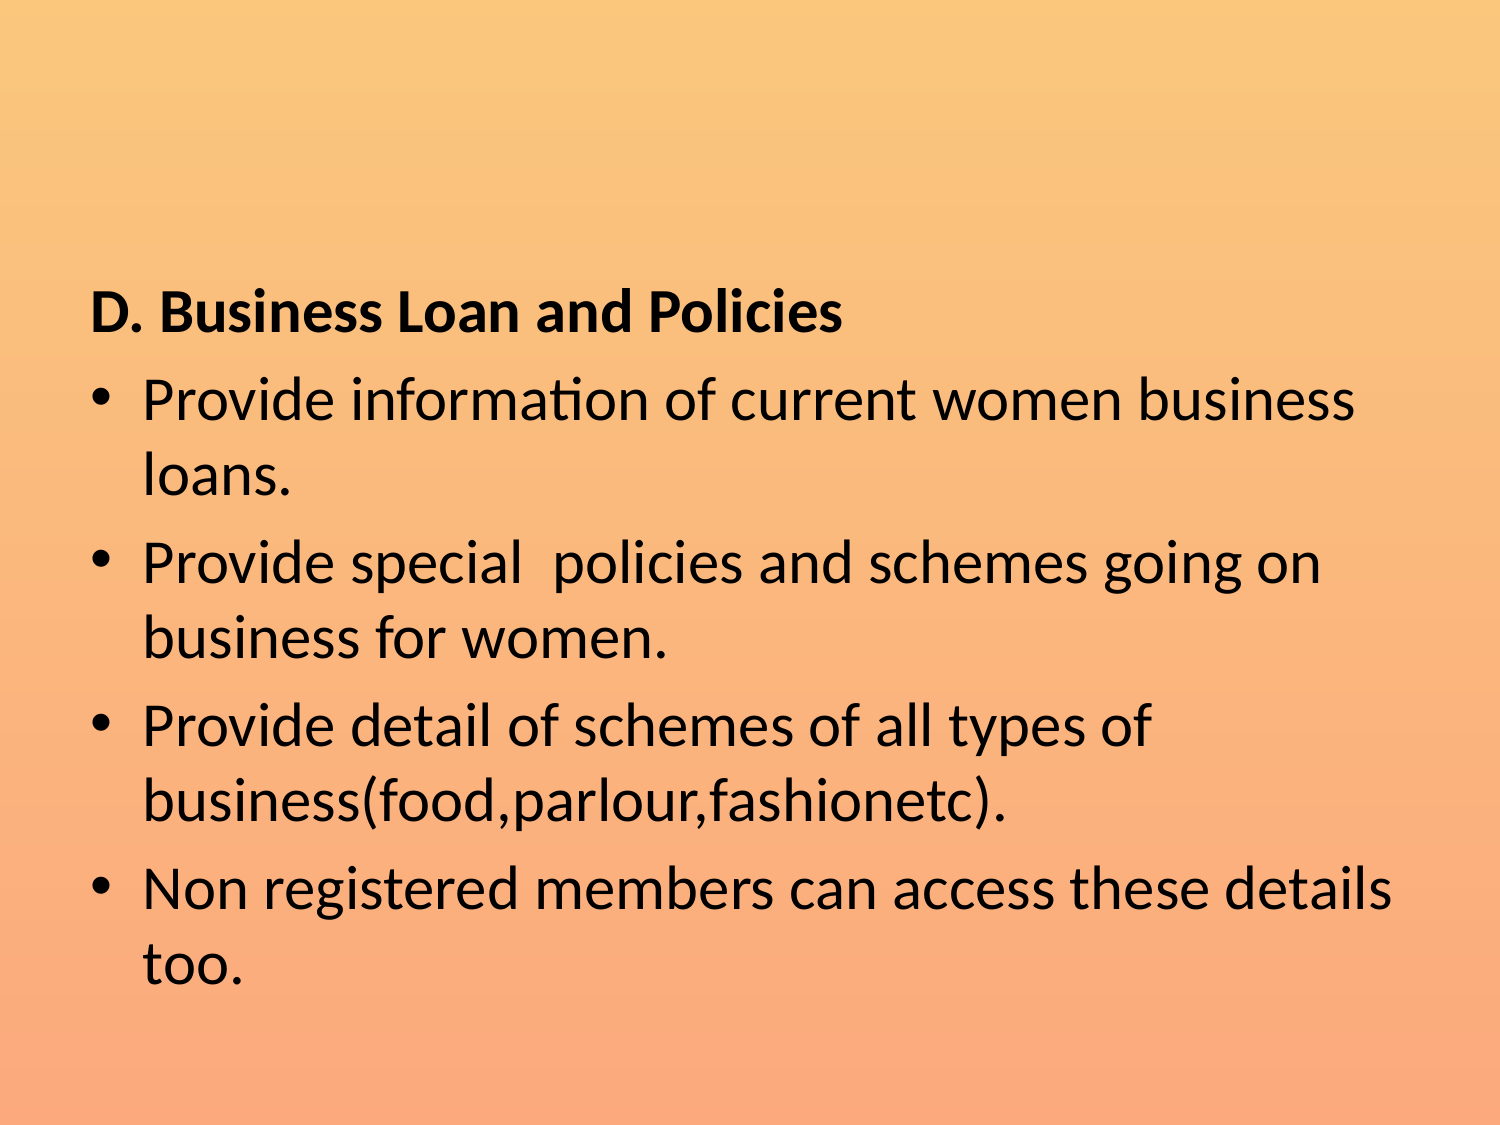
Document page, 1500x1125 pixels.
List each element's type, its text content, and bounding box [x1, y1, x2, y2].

list D. Business Loan and Policies Provide information of current women business loans. Provide special policies and schemes going on business for women. Provide detail of schemes of all types of business(food,parlour,fashionetc). Non registered members can access these details too. [75, 262, 1425, 1005]
